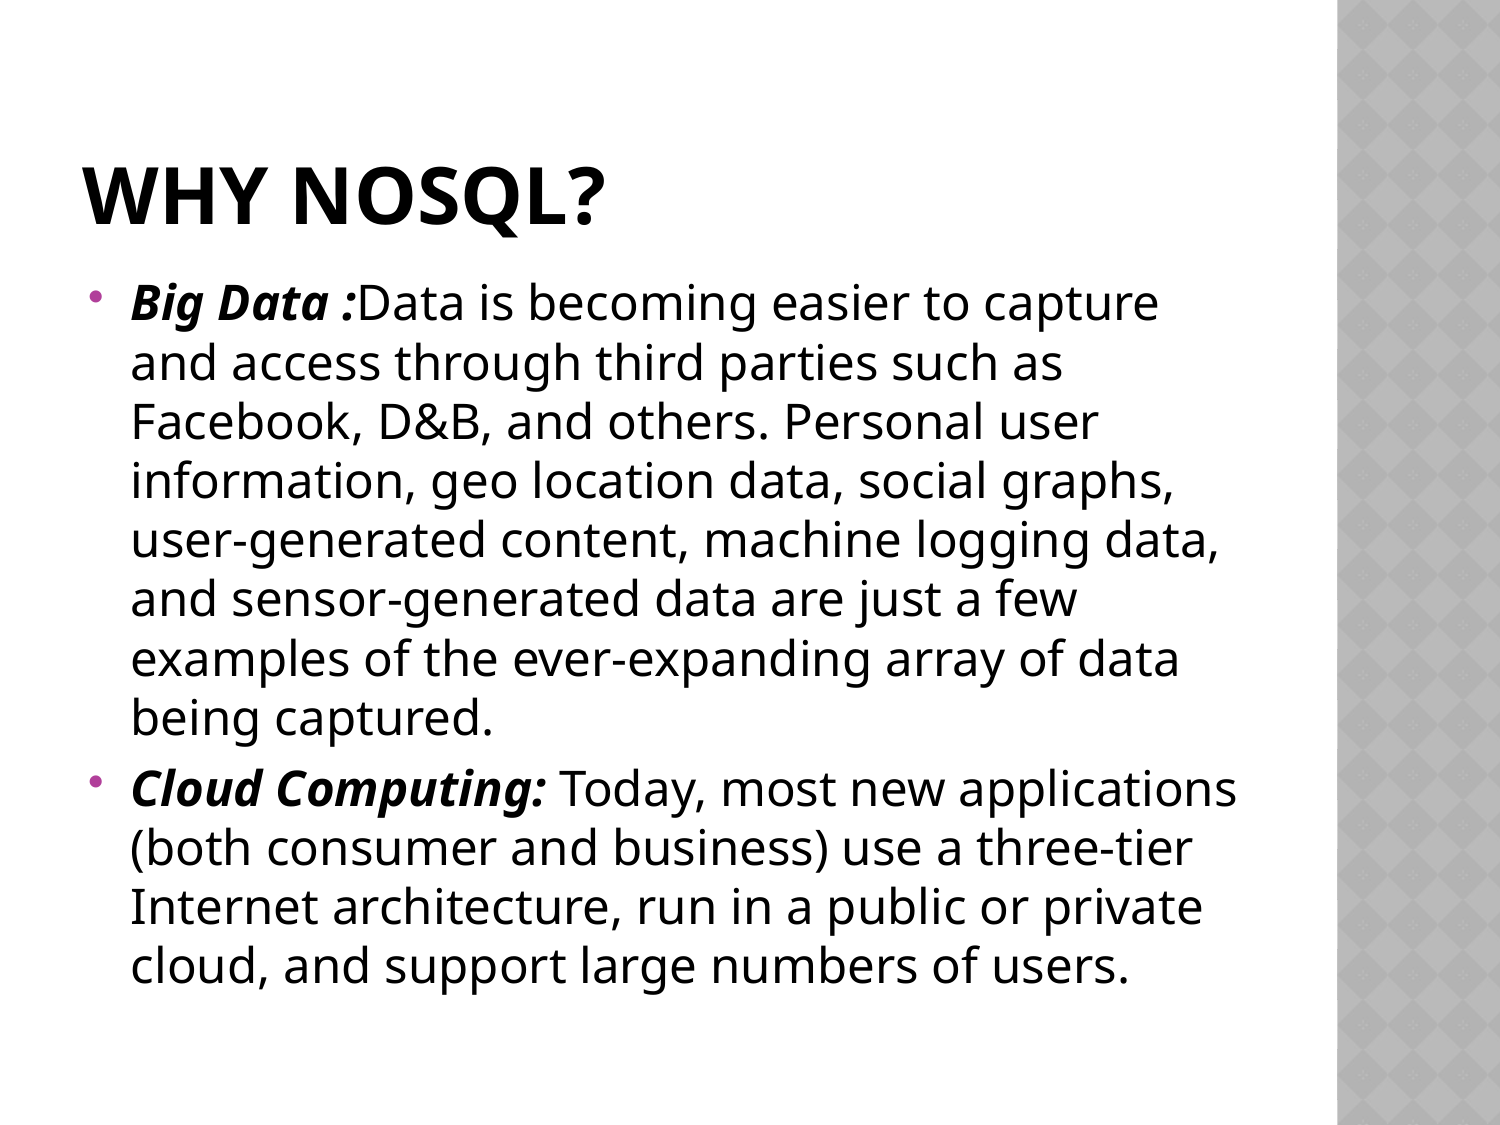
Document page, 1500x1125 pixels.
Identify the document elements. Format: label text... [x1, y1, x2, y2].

title Why NoSQL? [75, 52, 1263, 240]
list Big Data :Data is becoming easier to capture and access through third parties such as Facebook, D&B, and others. Personal user information, geo location data, social graphs, user-generated content, machine logging data, and sensor-generated data are just a few examples of the ever-expanding array of data being captured. Cloud Computing: Today, most new applications (both consumer and business) use a three-tier Internet architecture, run in a public or private cloud, and support large numbers of users. [75, 264, 1263, 1059]
